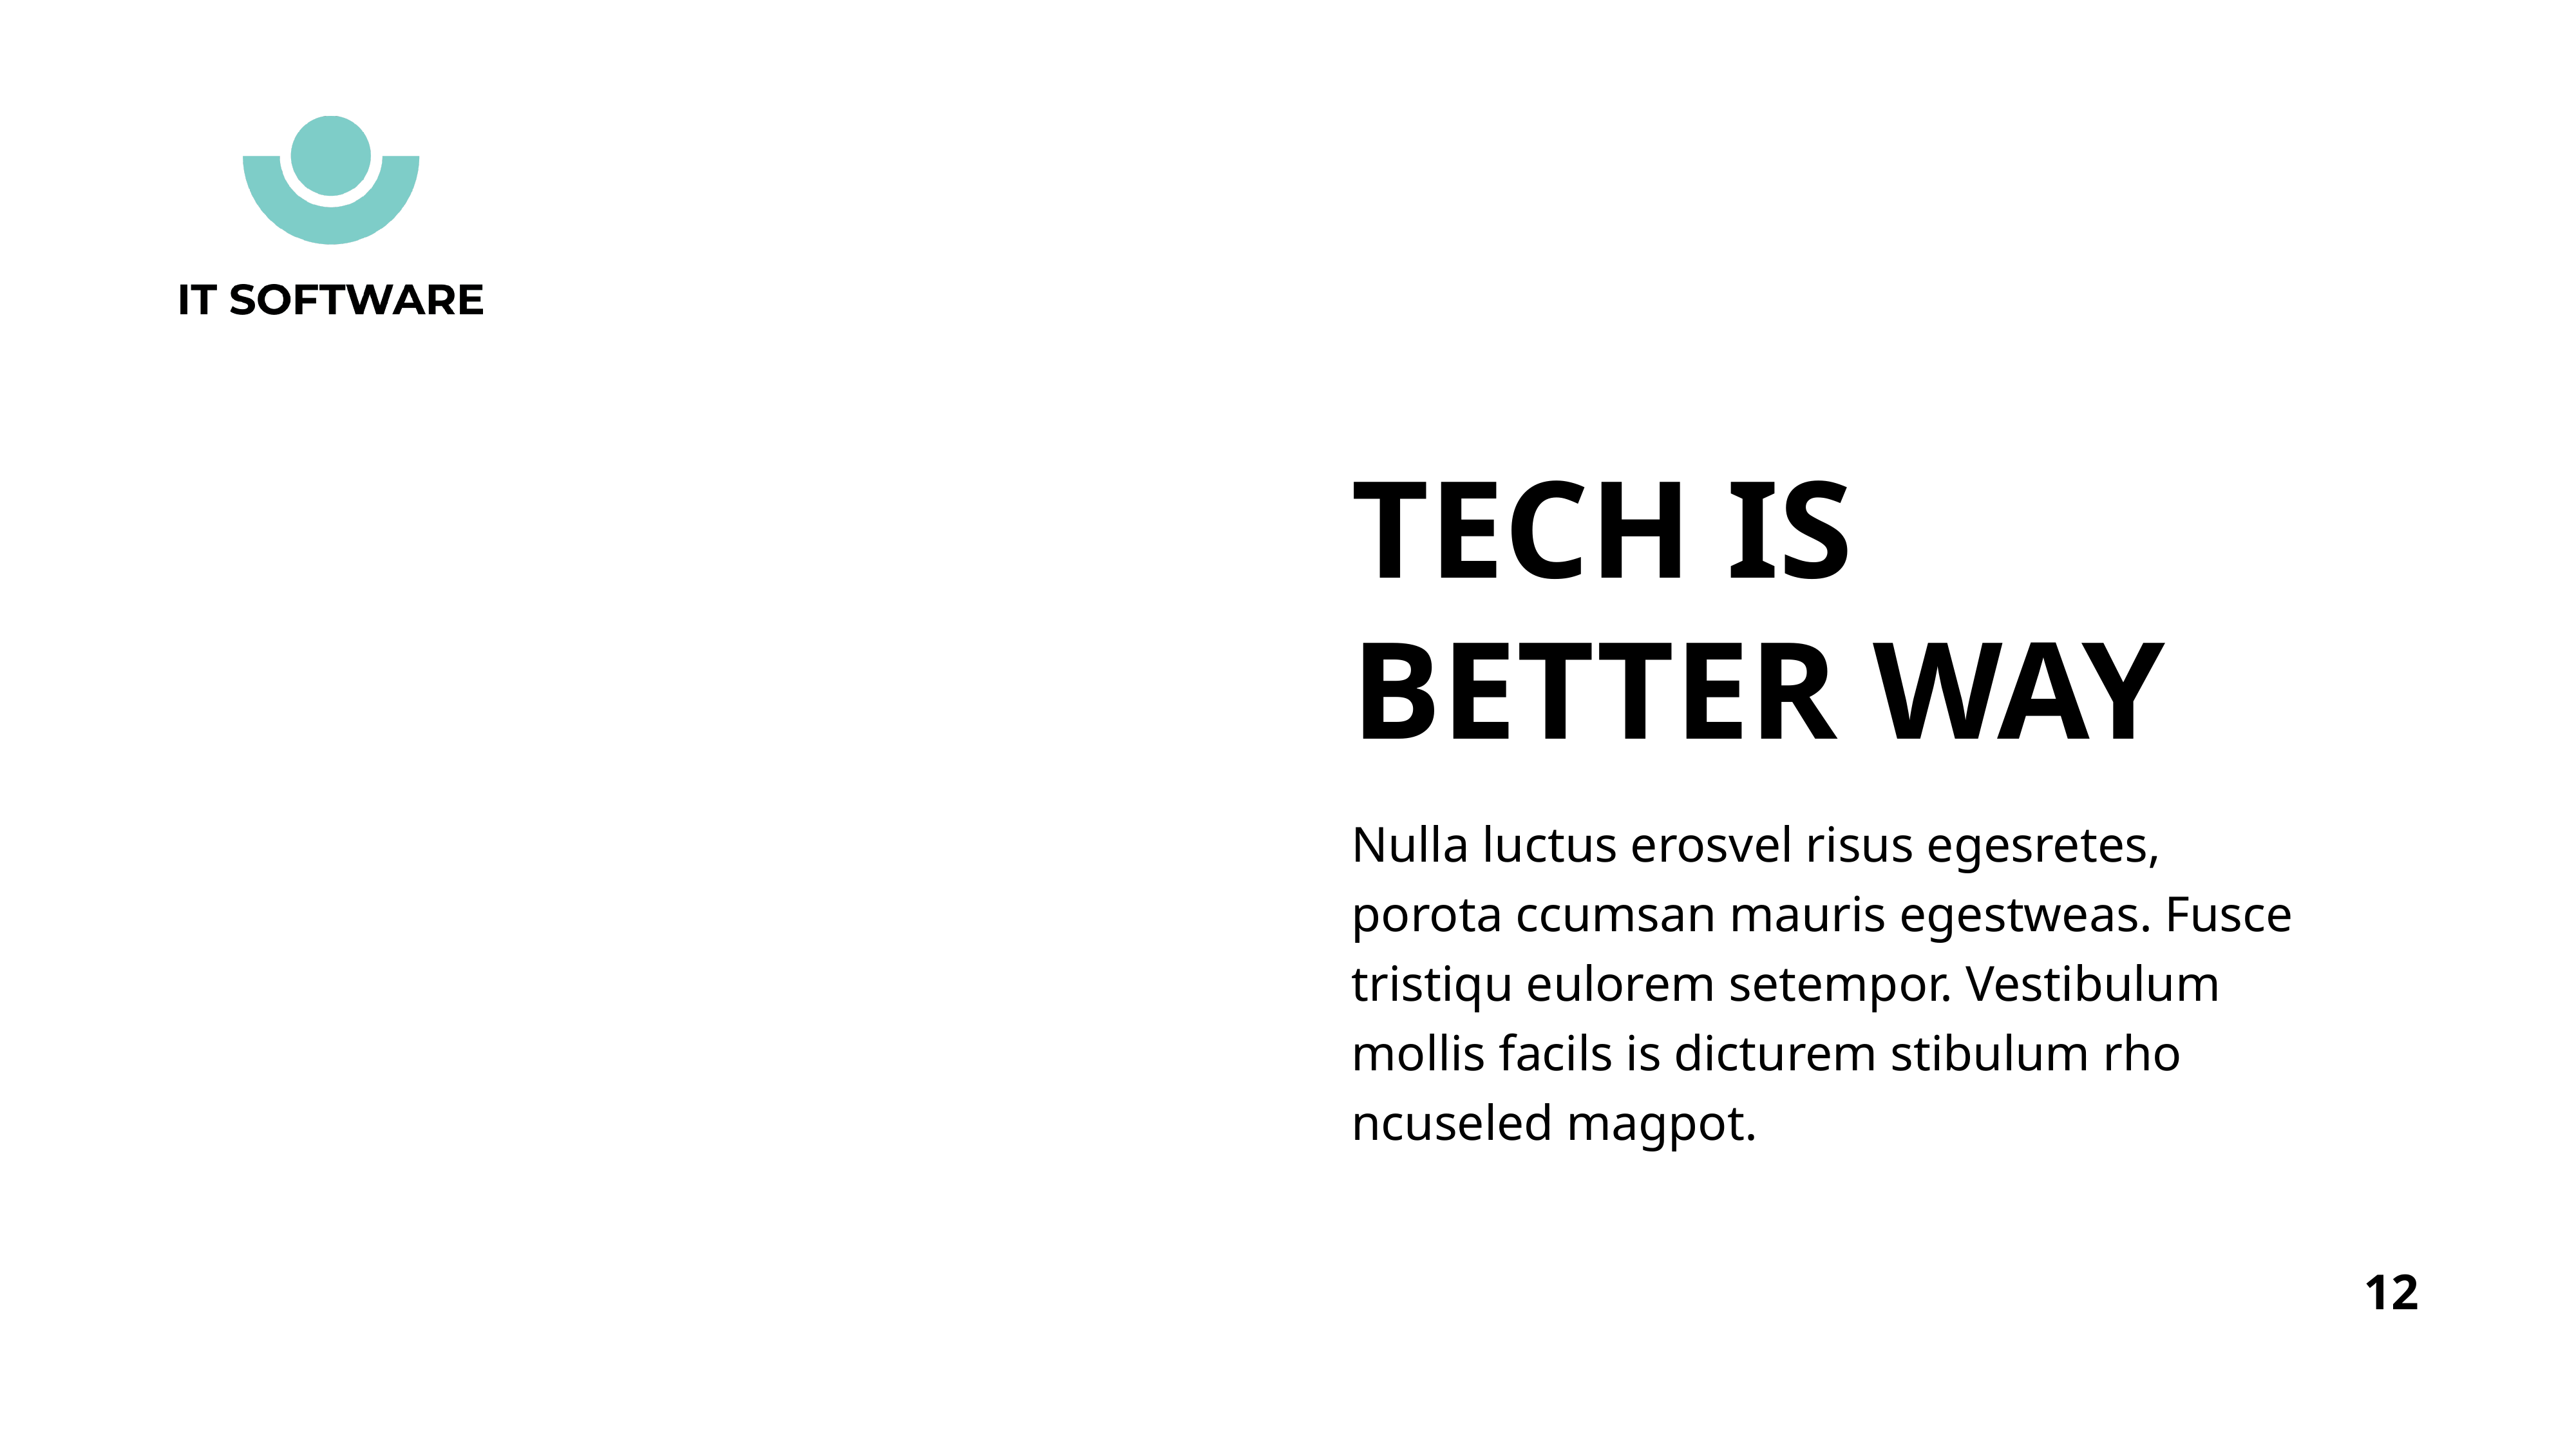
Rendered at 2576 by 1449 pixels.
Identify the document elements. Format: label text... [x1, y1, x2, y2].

picture [0, 0, 1194, 1449]
slide_number 12 [2340, 1256, 2429, 1333]
list Tech is Better Way [1342, 439, 2318, 775]
list Nulla luctus erosvel risus egesretes, porota ccumsan mauris egestweas. Fusce tristiqu eulorem setempor. Vestibulum mollis facils is dicturem stibulum rho ncuseled magpot. [1341, 797, 2318, 1083]
